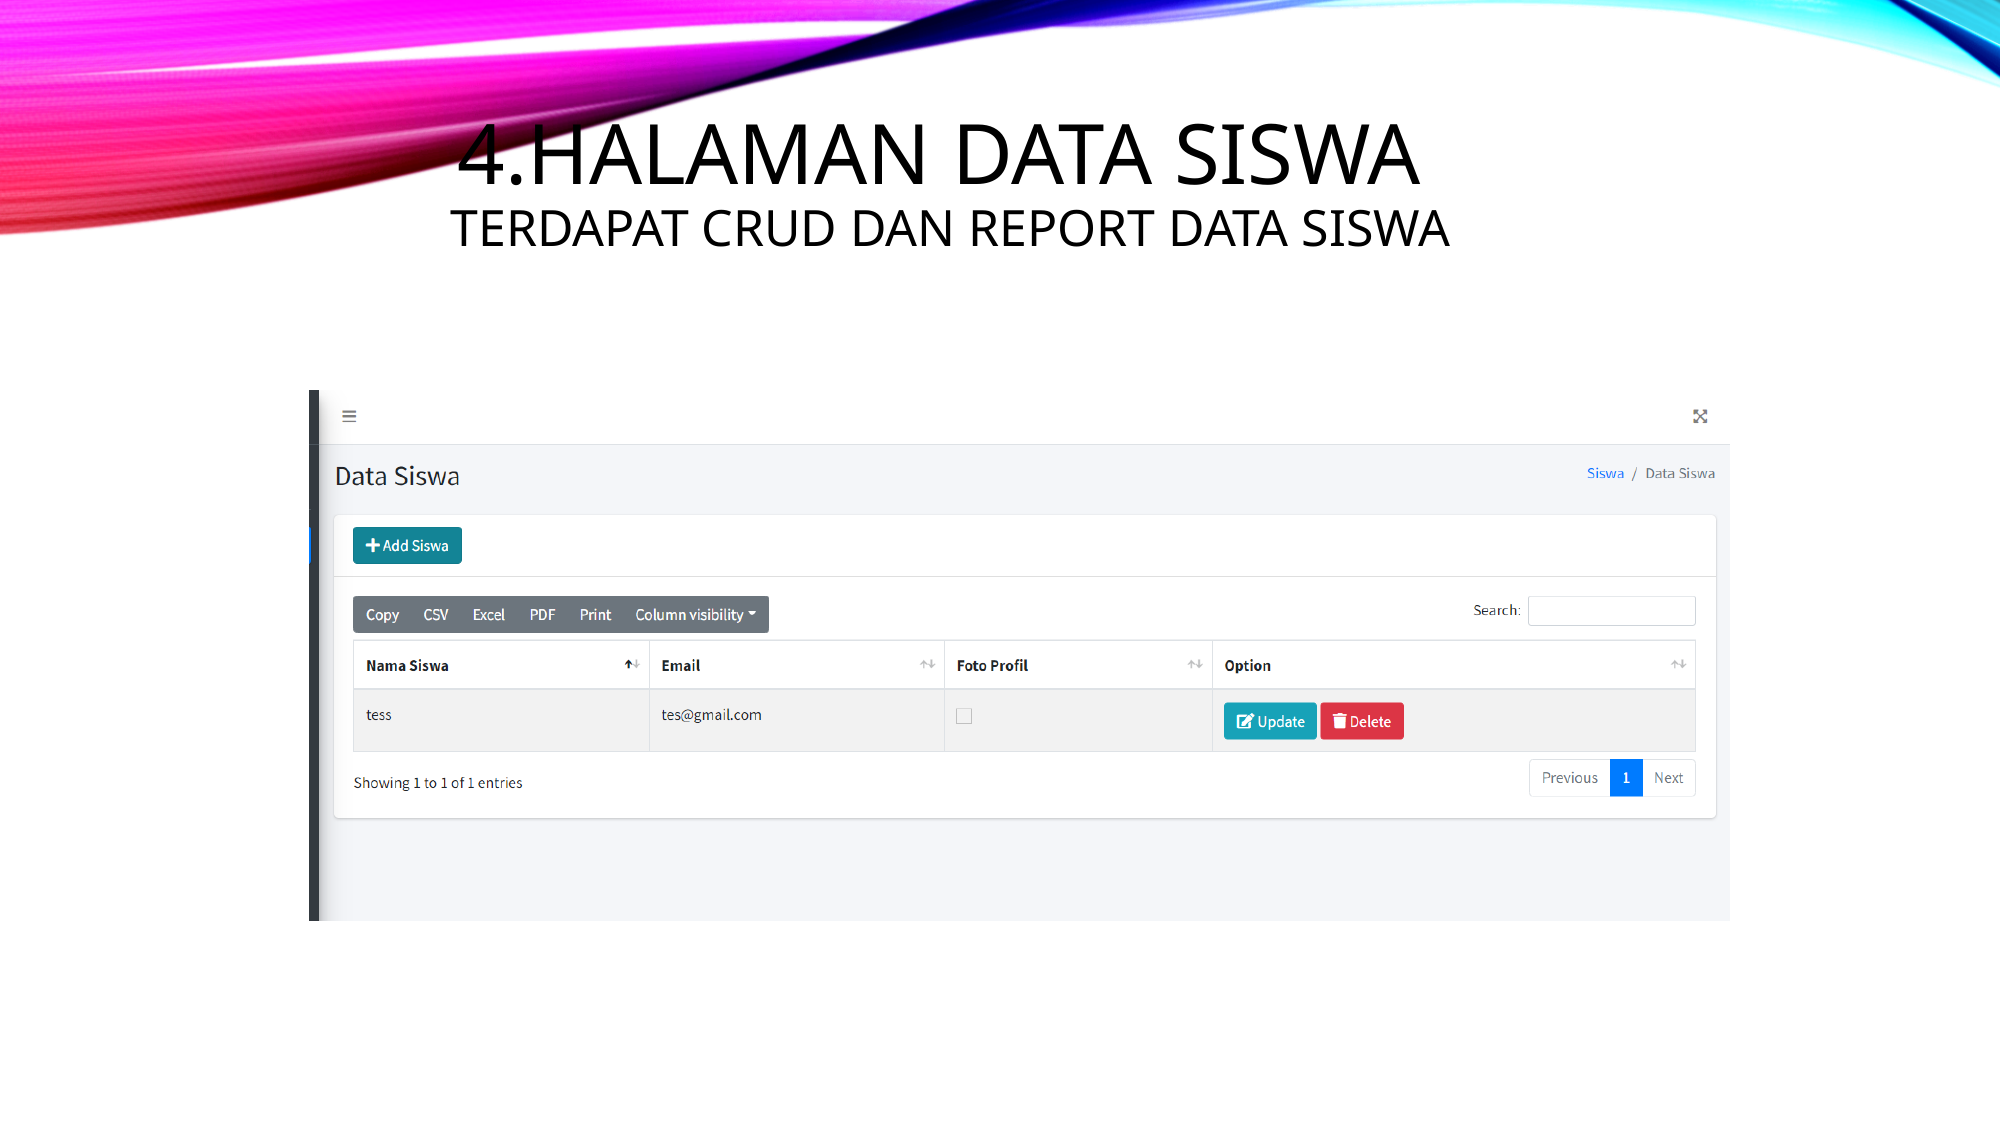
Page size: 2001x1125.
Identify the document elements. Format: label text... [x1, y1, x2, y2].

picture [1890, 0, 2000, 75]
picture [308, 390, 1731, 921]
text_box [131, 299, 1747, 816]
picture [1910, 0, 2000, 45]
picture [0, 0, 2000, 237]
title 4.halaman Data siswa terdapat crud dan report data siswa [244, 101, 1657, 299]
